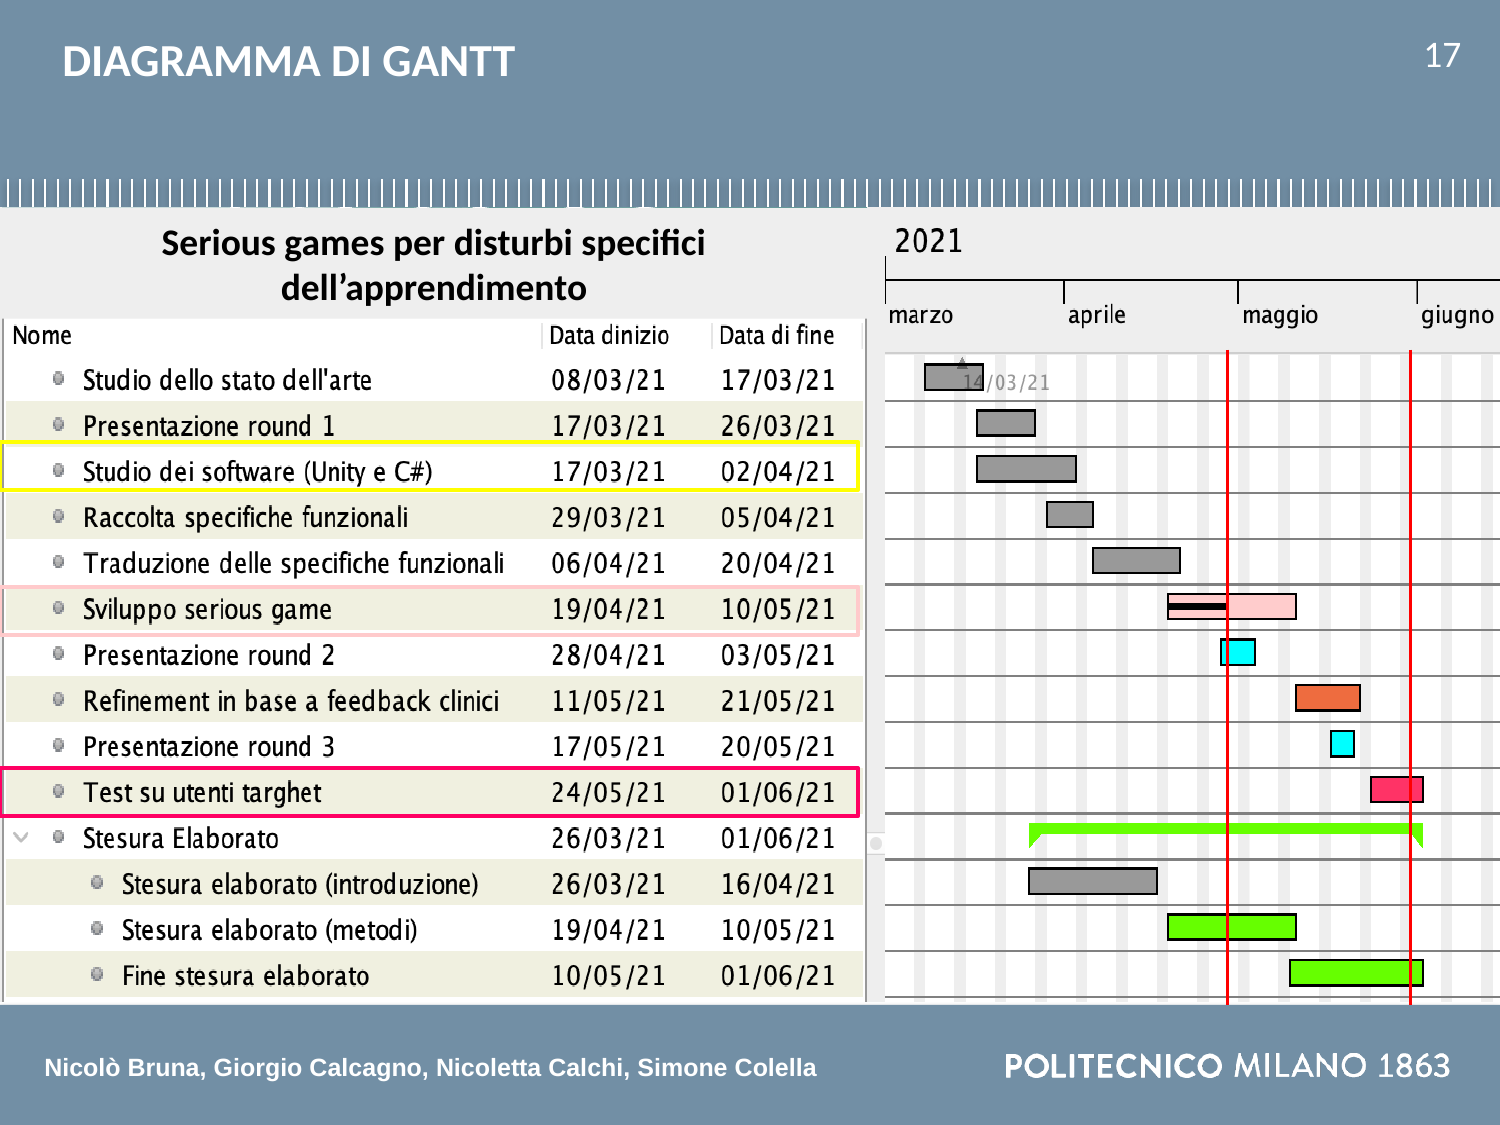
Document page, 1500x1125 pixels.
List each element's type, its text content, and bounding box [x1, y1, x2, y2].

text_box DIAGRAMMA DI GANTT [47, 22, 1455, 161]
picture [0, 207, 1500, 1002]
slide_number 17 [1408, 22, 1497, 83]
picture [999, 1041, 1456, 1089]
